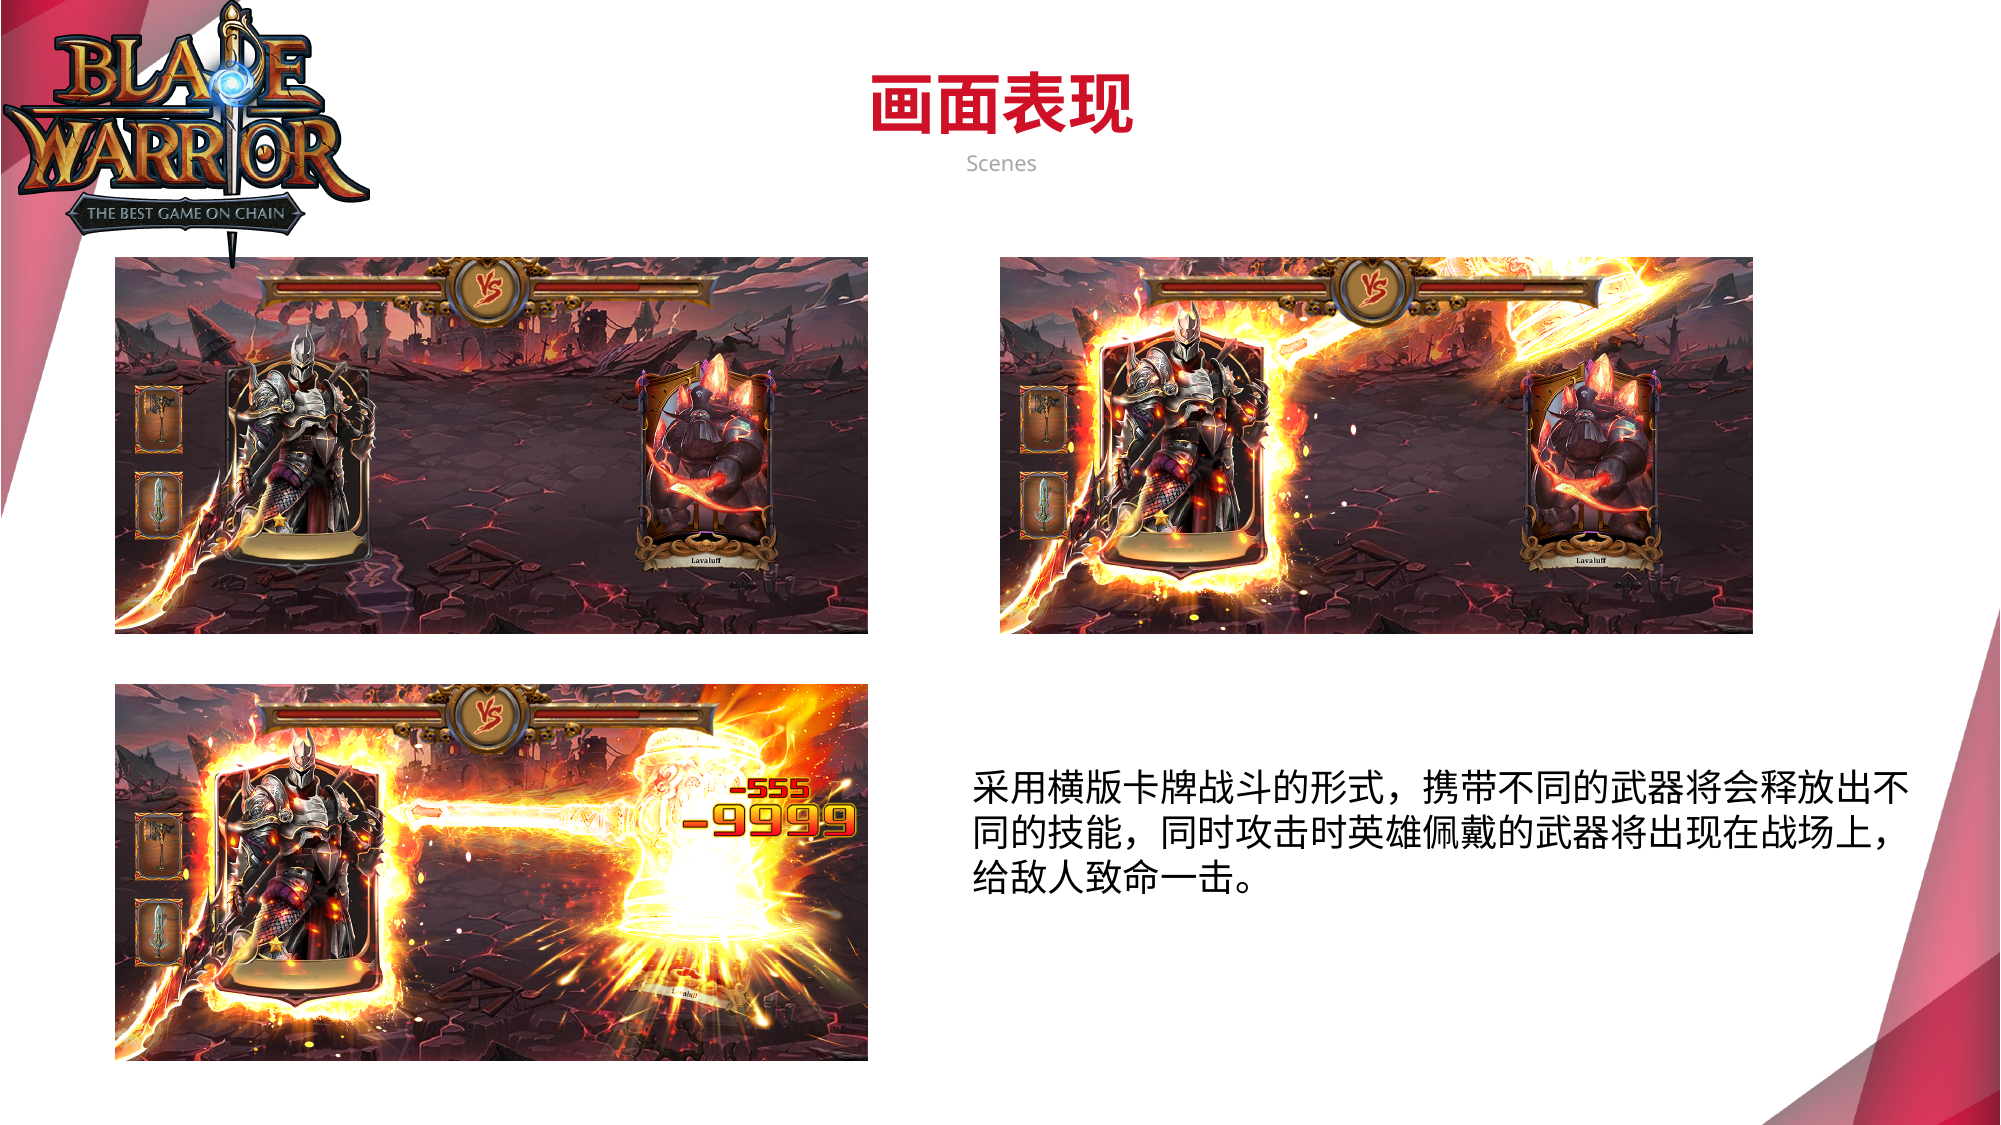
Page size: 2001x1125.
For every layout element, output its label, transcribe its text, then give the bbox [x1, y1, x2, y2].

picture [115, 684, 868, 1061]
picture [1000, 257, 1999, 1125]
picture [2, 0, 868, 634]
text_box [544, 54, 1459, 184]
text_box 采用横版卡牌战斗的形式，携带不同的武器将会释放出不同的技能，同时攻击时英雄佩戴的武器将出现在战场上，给敌人致命一击。 [958, 756, 1960, 906]
